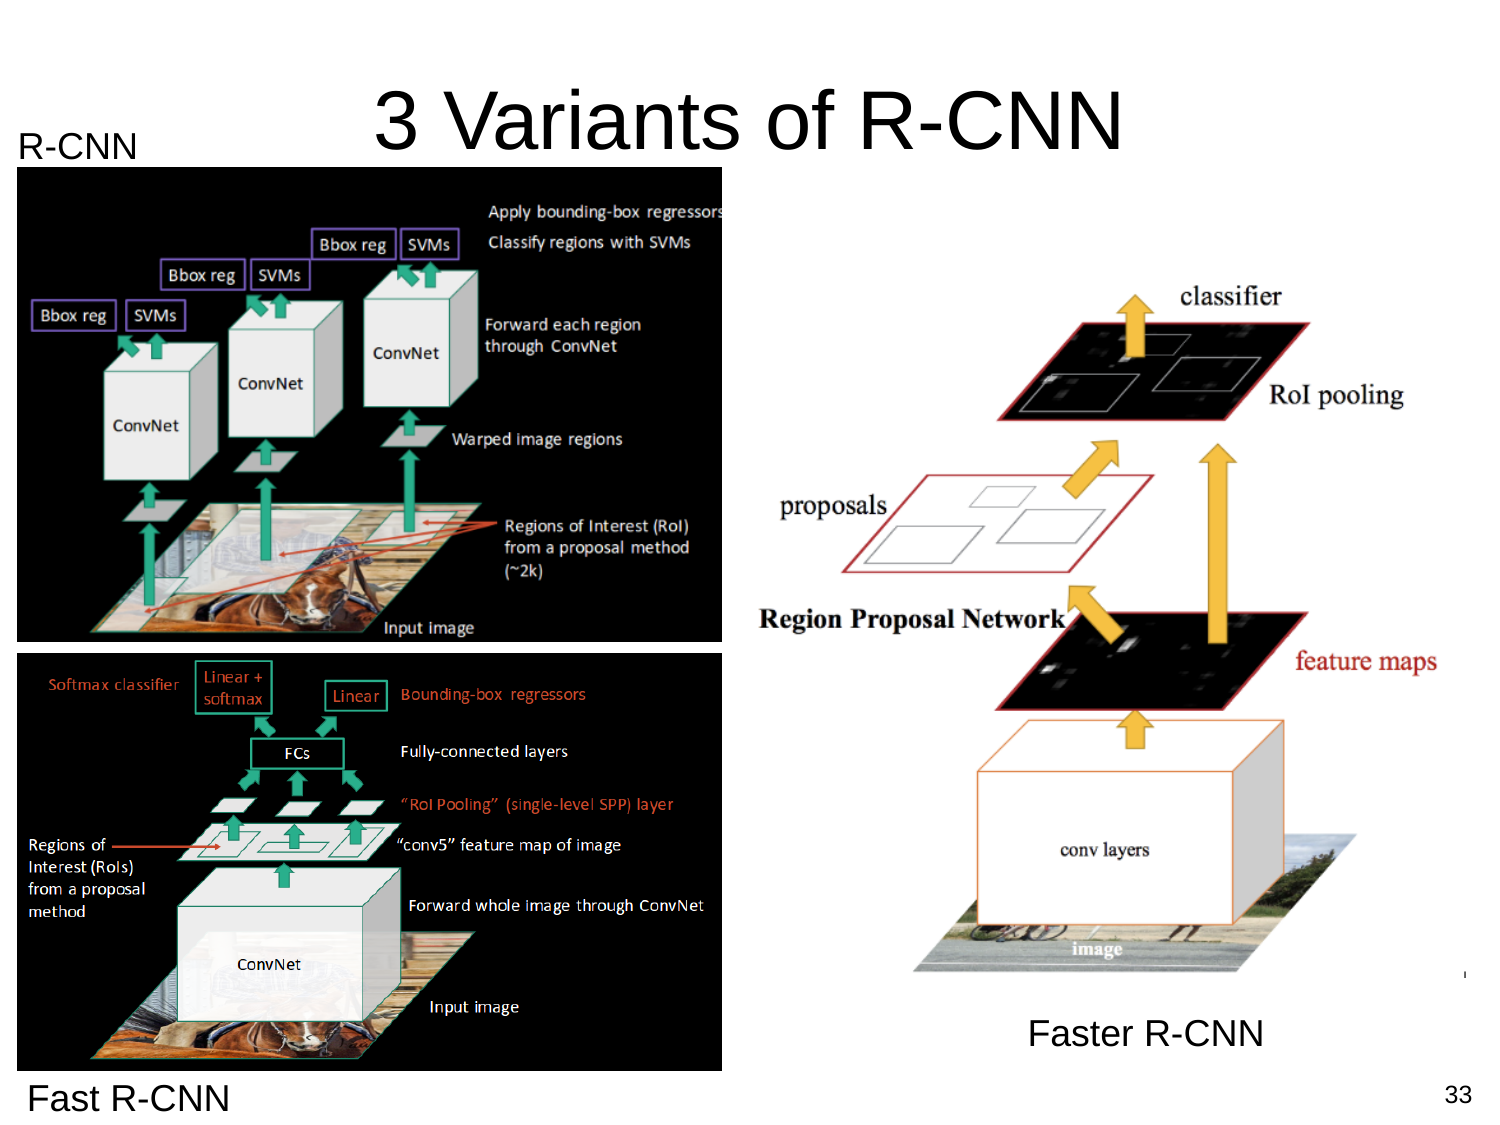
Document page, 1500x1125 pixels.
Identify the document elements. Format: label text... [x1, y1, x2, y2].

text_box Fast R-CNN [12, 1072, 246, 1125]
picture [17, 167, 1500, 1071]
title 3 Variants of R-CNN [74, 44, 1426, 188]
text_box R-CNN [2, 115, 154, 175]
text_box Faster R-CNN [1012, 986, 1280, 1062]
slide_number 33 [1137, 1070, 1488, 1112]
